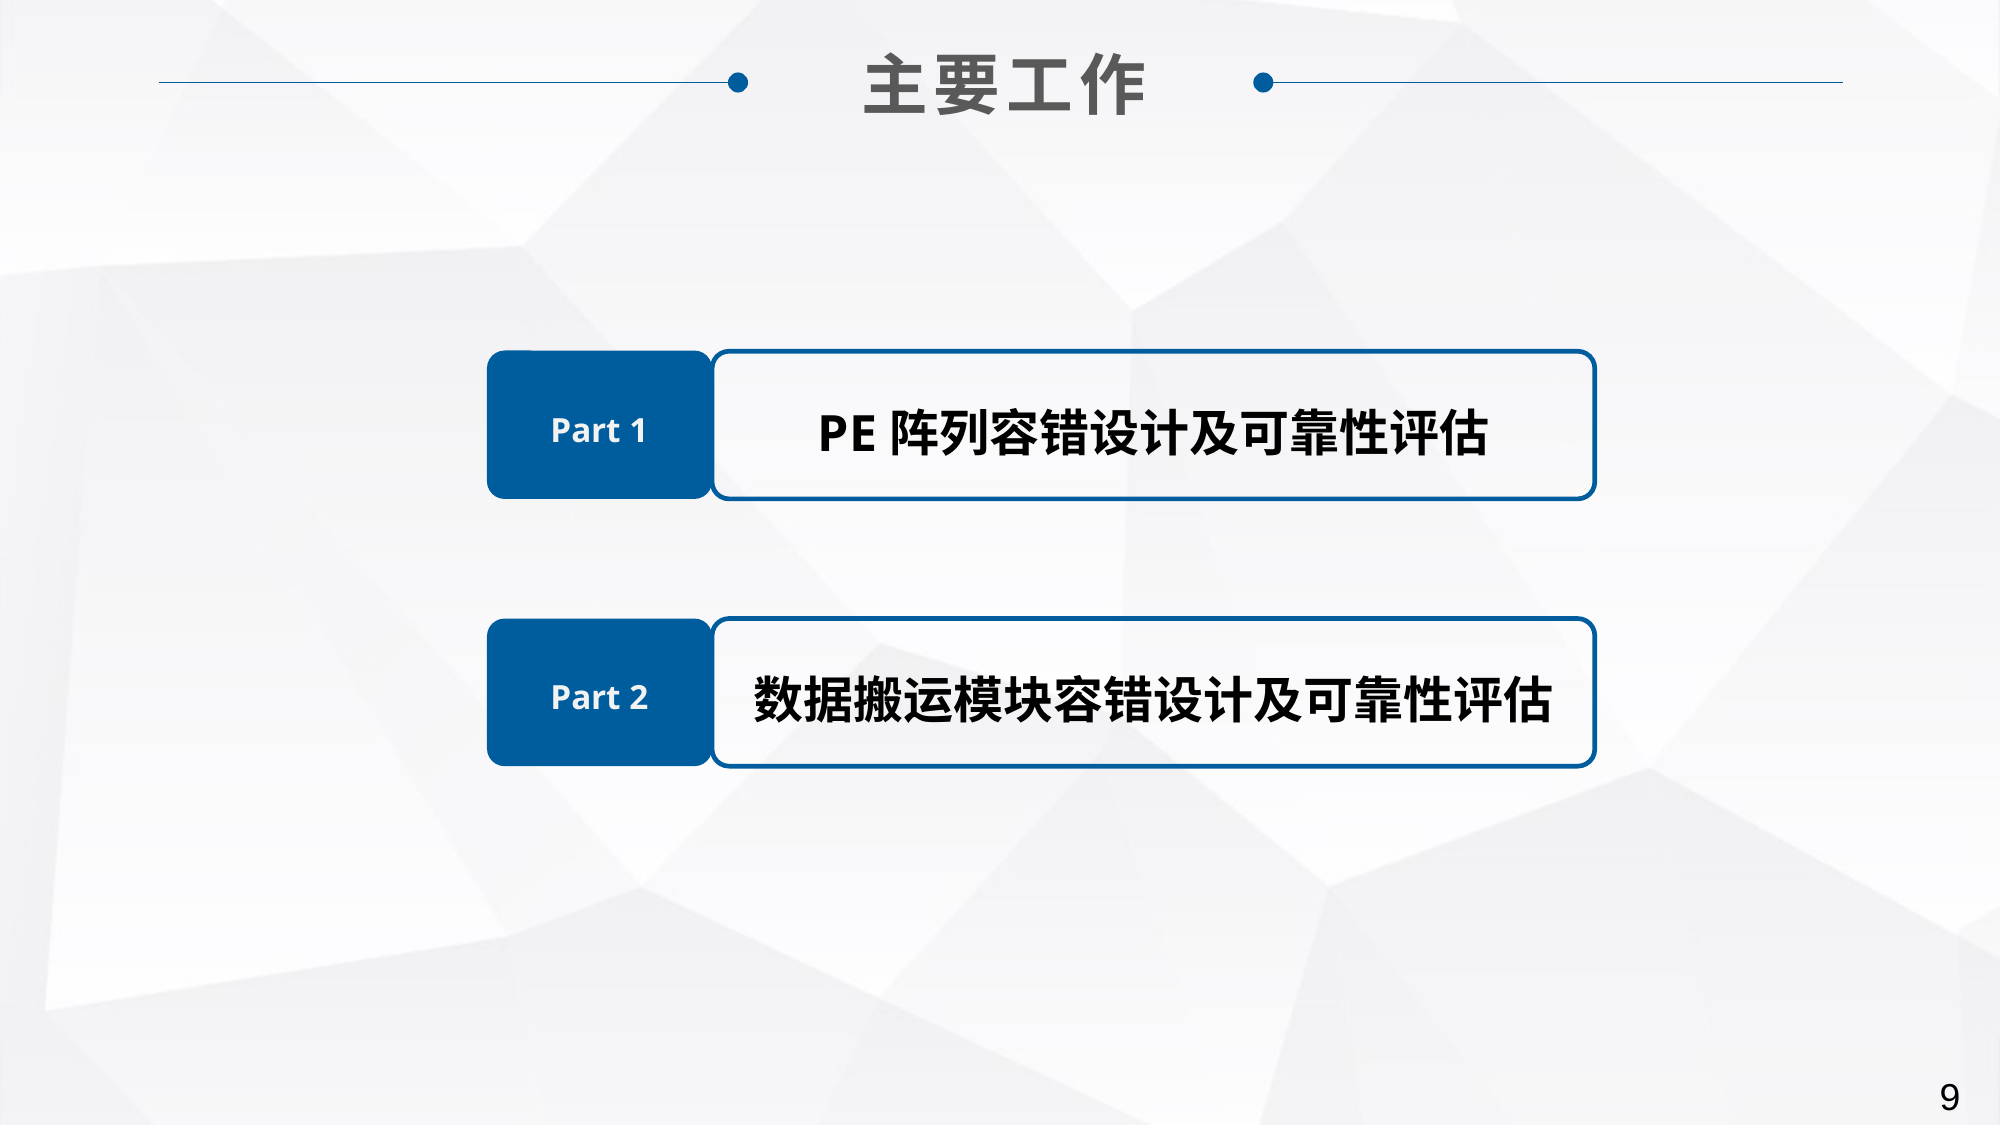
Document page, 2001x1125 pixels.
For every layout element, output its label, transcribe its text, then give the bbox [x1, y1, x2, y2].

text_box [158, 72, 749, 93]
slide_number 9 [1716, 1065, 2000, 1125]
text_box 主要工作 [846, 35, 1162, 131]
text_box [1253, 72, 1843, 93]
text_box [486, 350, 1595, 499]
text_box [486, 618, 1595, 767]
picture [0, 0, 2000, 1125]
